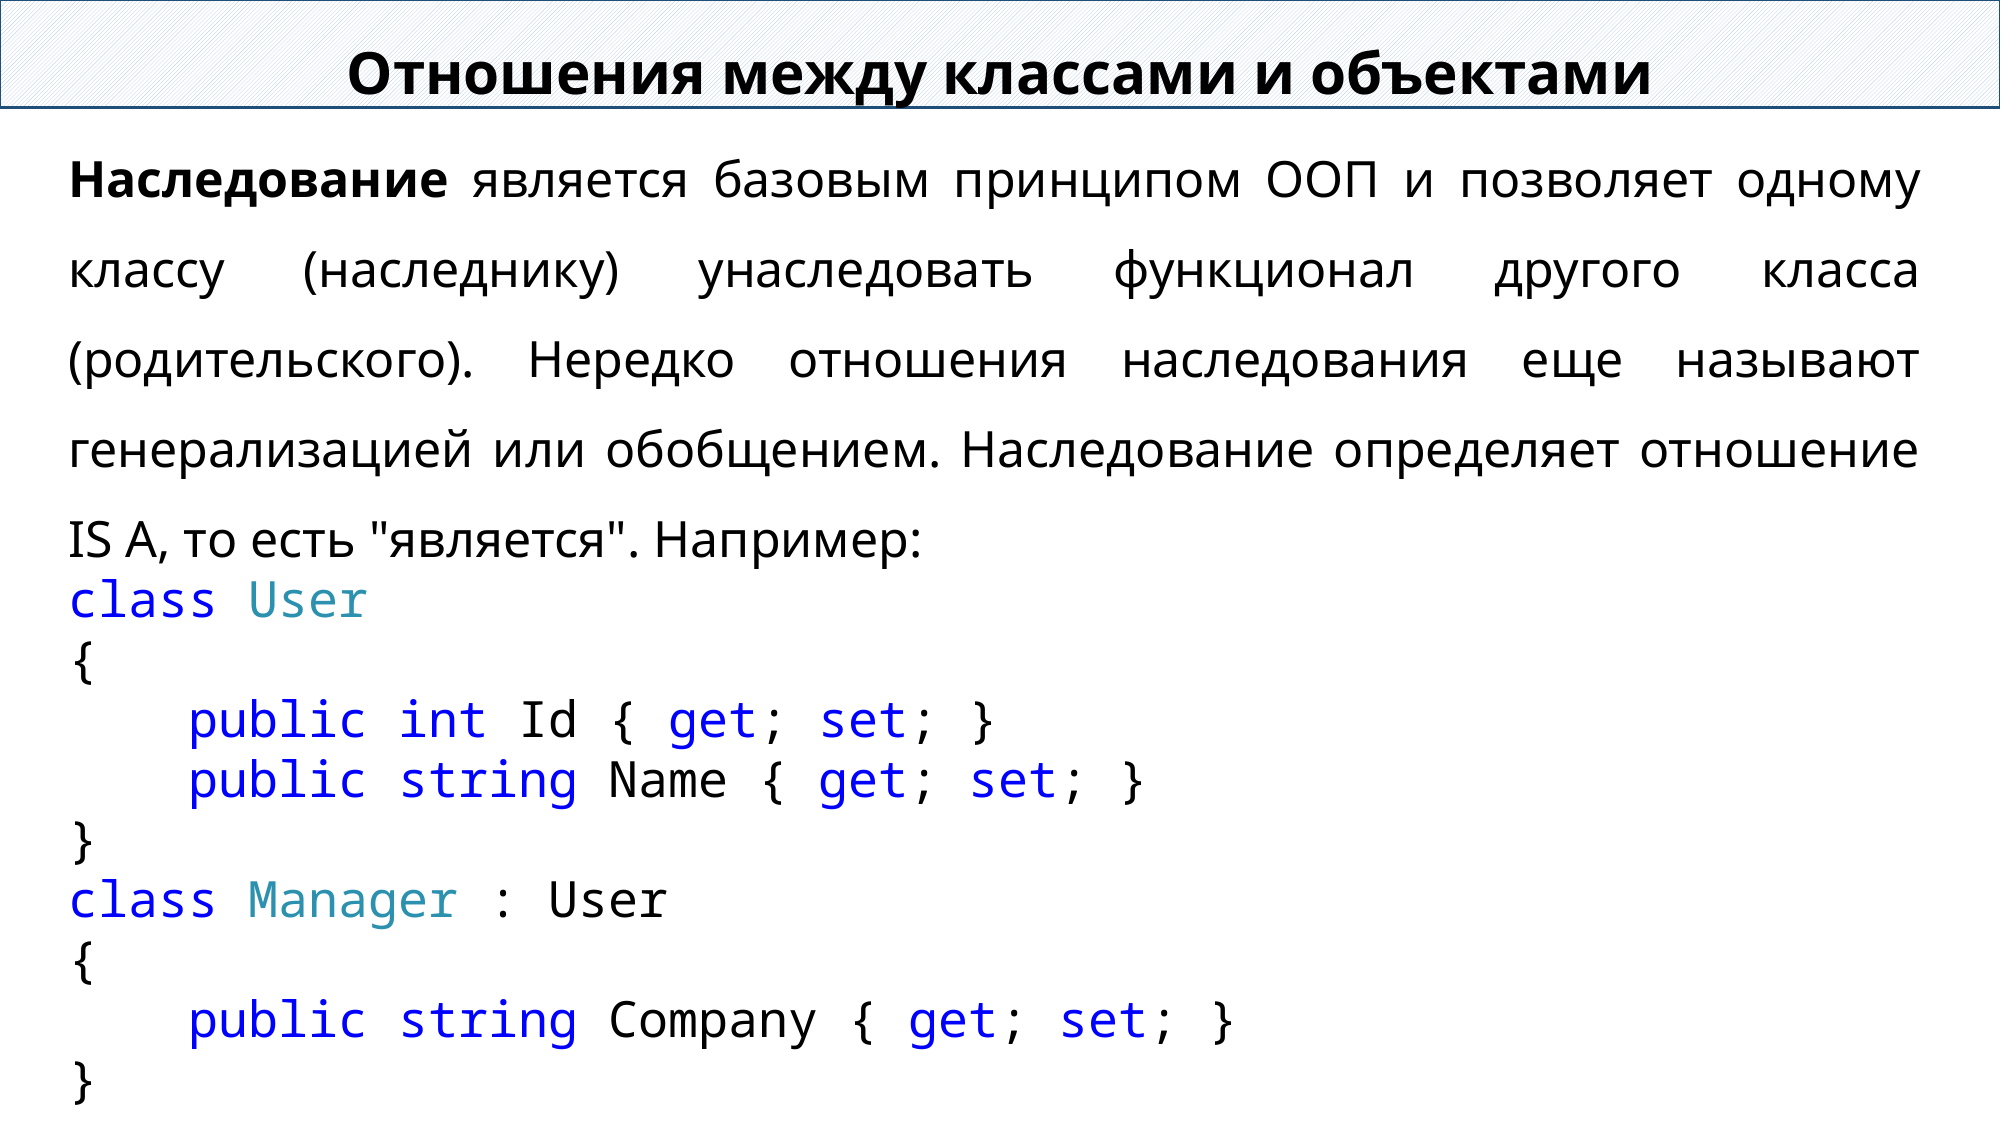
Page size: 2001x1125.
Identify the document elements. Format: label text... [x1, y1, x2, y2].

text_box Наследование является базовым принципом ООП и позволяет одному классу (наследнику) унаследовать функционал другого класса (родительского). Нередко отношения наследования еще называют генерализацией или обобщением. Наследование определяет отношение IS A, то есть "является". Например: class User { public int Id { get; set; } public string Name { get; set; } } class Manager : User { public string Company { get; set; } } [53, 110, 1936, 1115]
text_box Отношения между классами и объектами [0, 0, 2000, 108]
